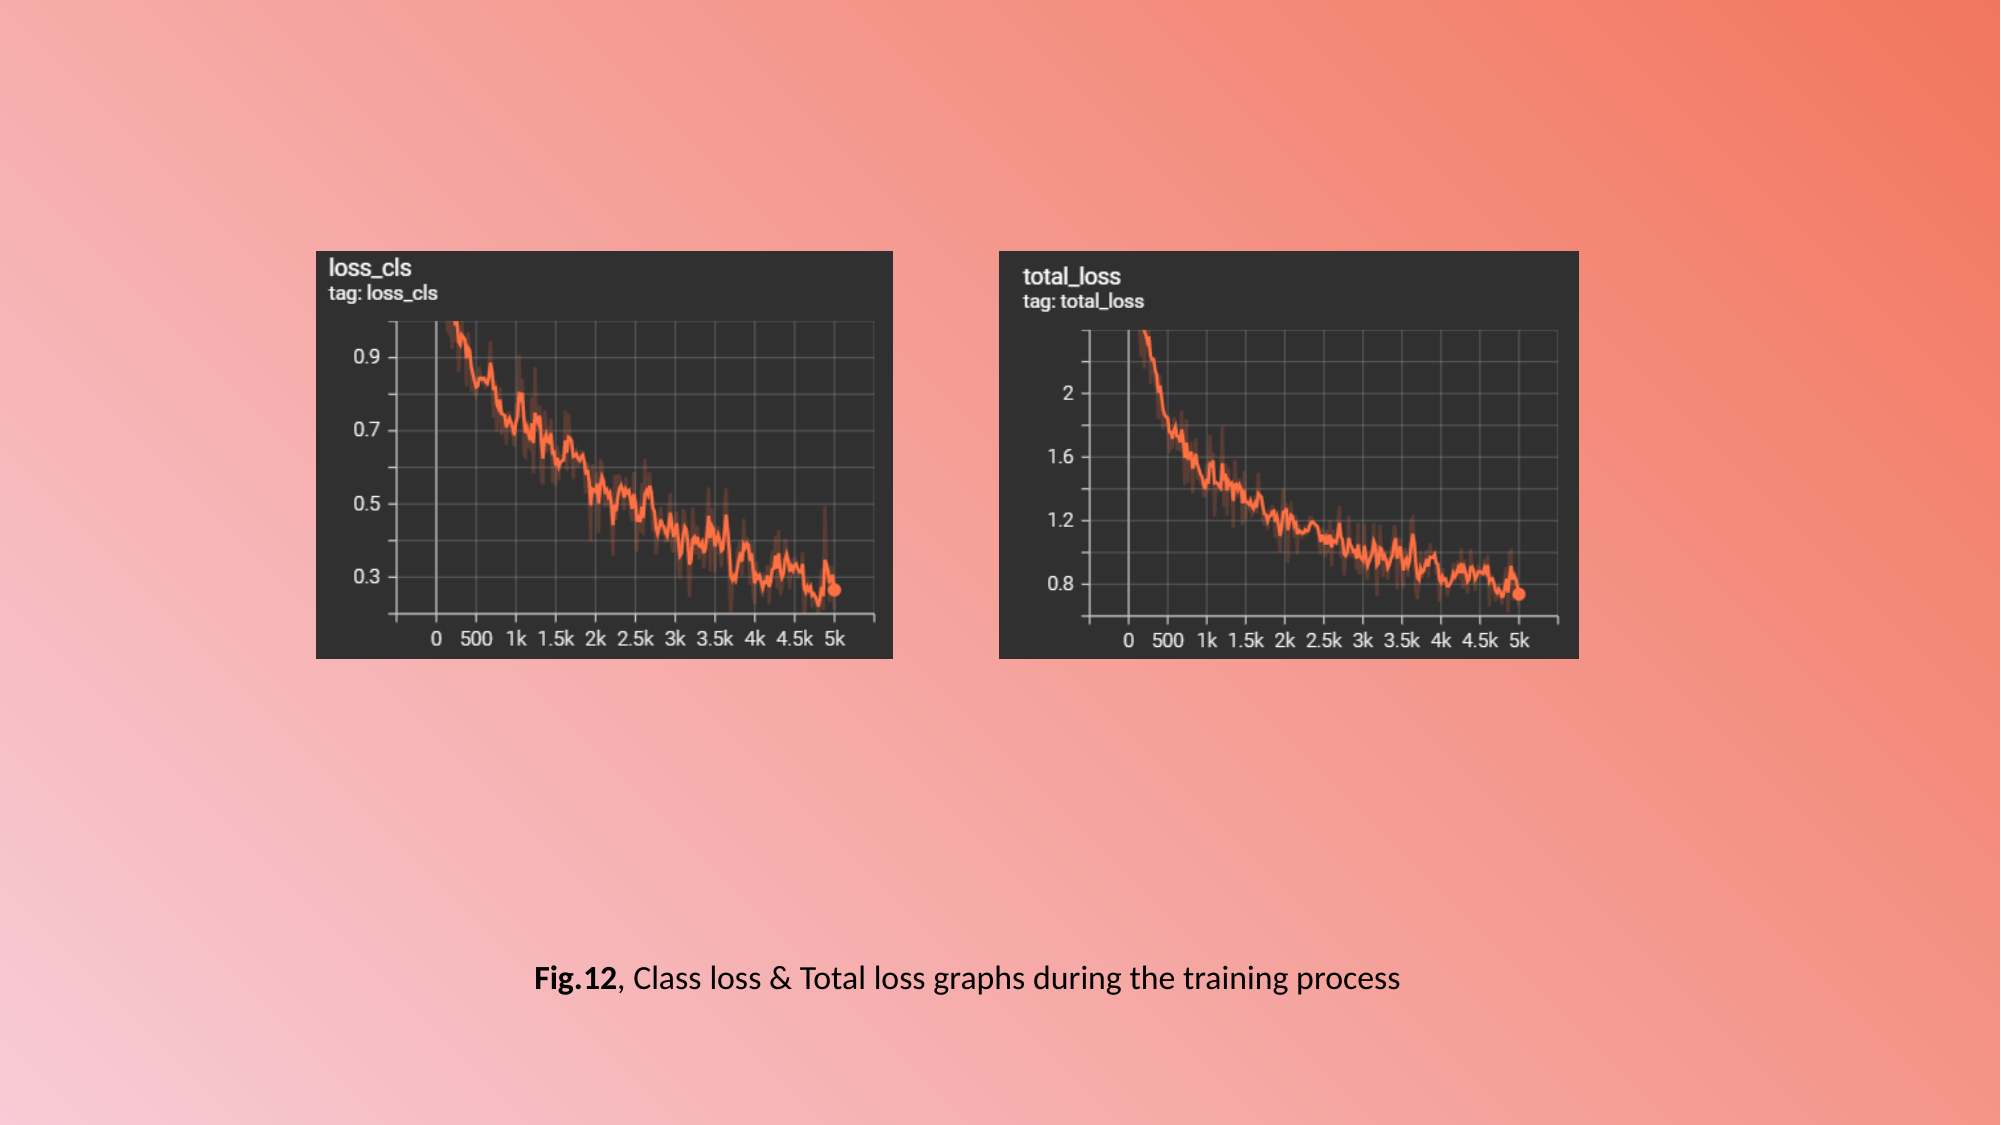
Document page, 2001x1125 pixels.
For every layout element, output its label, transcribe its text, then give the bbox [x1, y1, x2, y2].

list Fig.12, Class loss & Total loss graphs during the training process [519, 953, 1471, 1034]
picture [315, 251, 893, 659]
picture [999, 251, 1579, 659]
